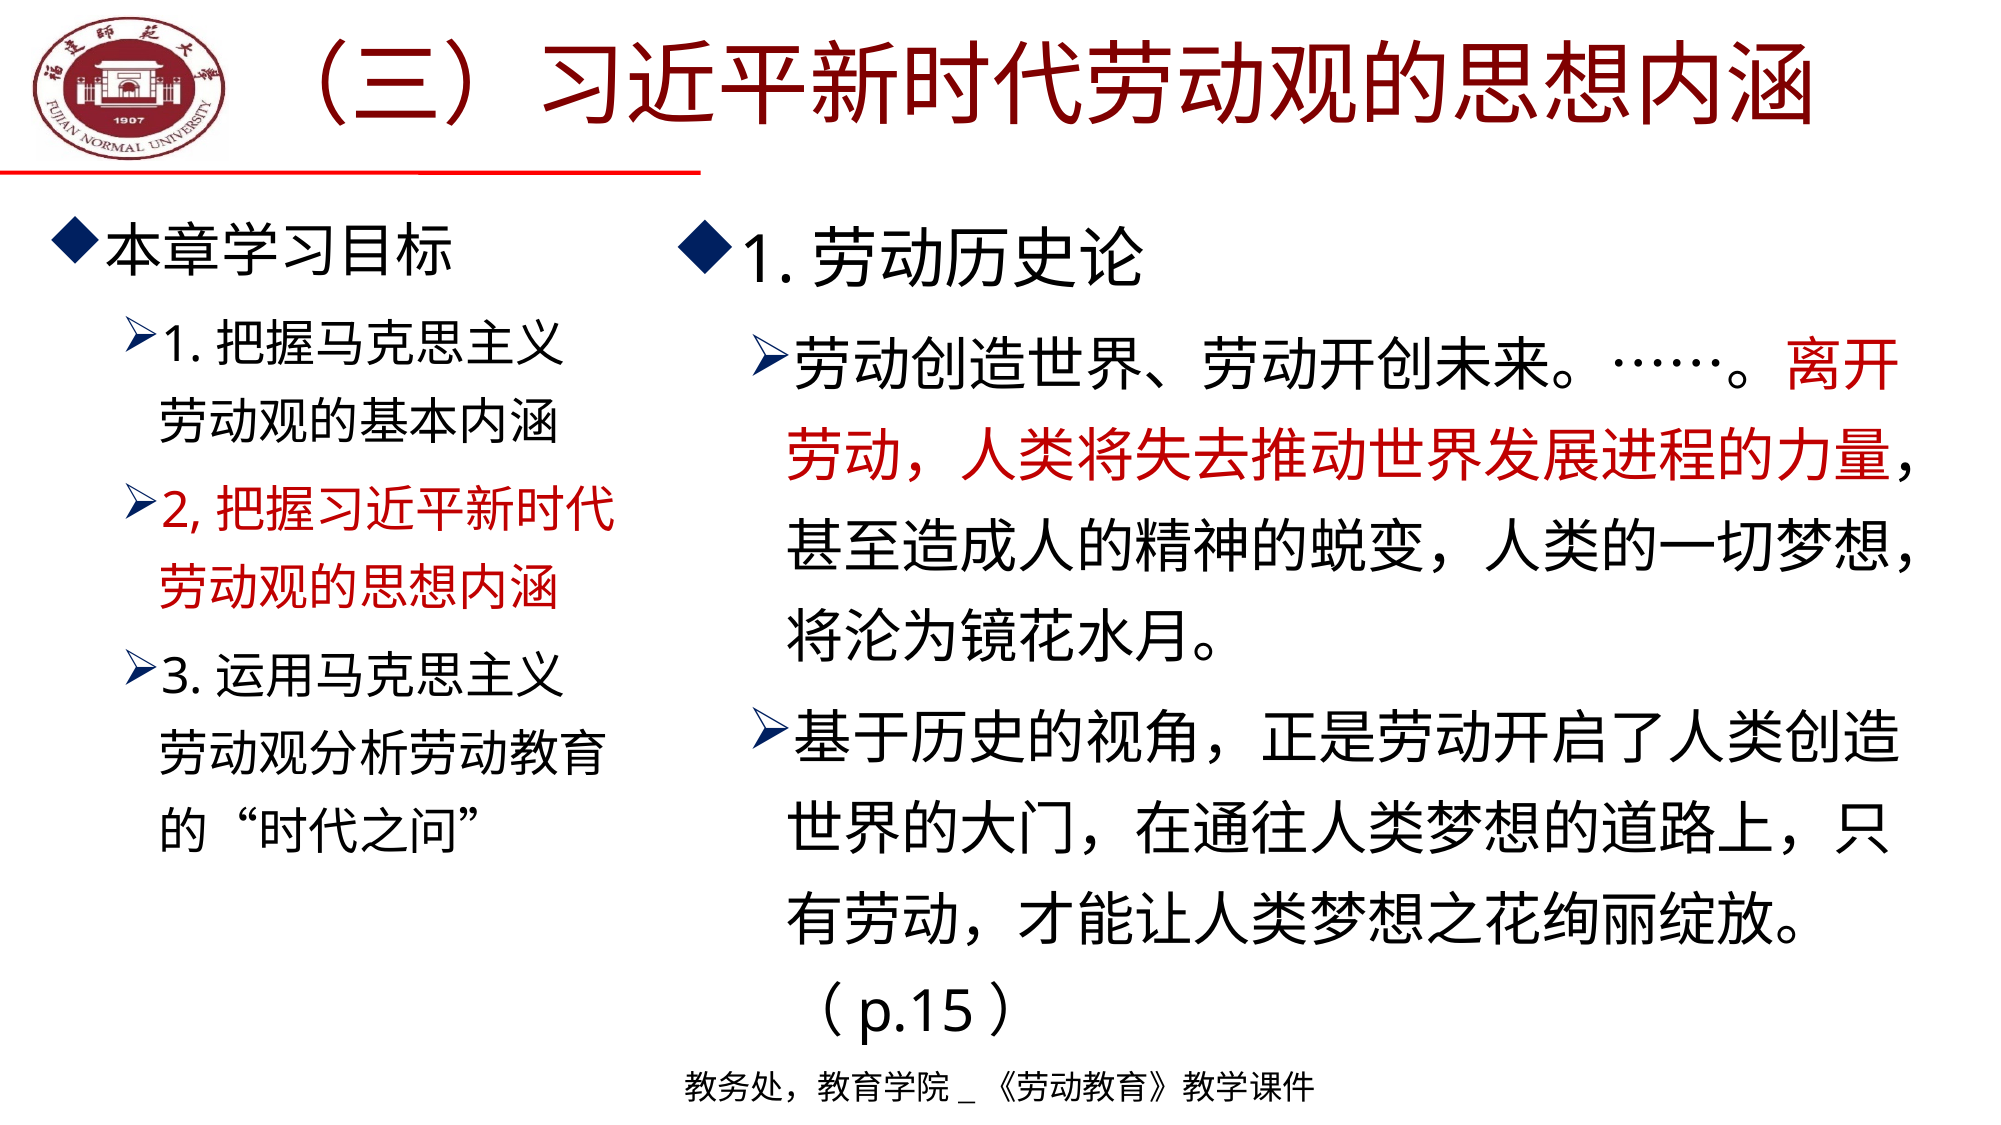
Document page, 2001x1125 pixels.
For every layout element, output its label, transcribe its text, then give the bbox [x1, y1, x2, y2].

title （三）习近平新时代劳动观的思想内涵 [244, 15, 1957, 161]
list 本章学习目标 1.把握马克思主义 劳动观的基本内涵 2,把握习近平新时代劳动观的思想内涵 3.运用马克思主义 劳动观分析劳动教育的“时代之问” [31, 184, 646, 1059]
picture [31, 15, 229, 161]
list 1.劳动历史论 劳动创造世界、劳动开创未来。……。离开 劳动，人类将失去推动世界发展进程的力量，甚至造成人的精神的蜕变，人类的一切梦想，将沦为镜花水月。 基于历史的视角，正是劳动开启了人类创造世界的大门，在通往人类梦想的道路上，只有劳动，才能让人类梦想之花绚丽绽放。 （p.15） [657, 184, 1957, 1059]
